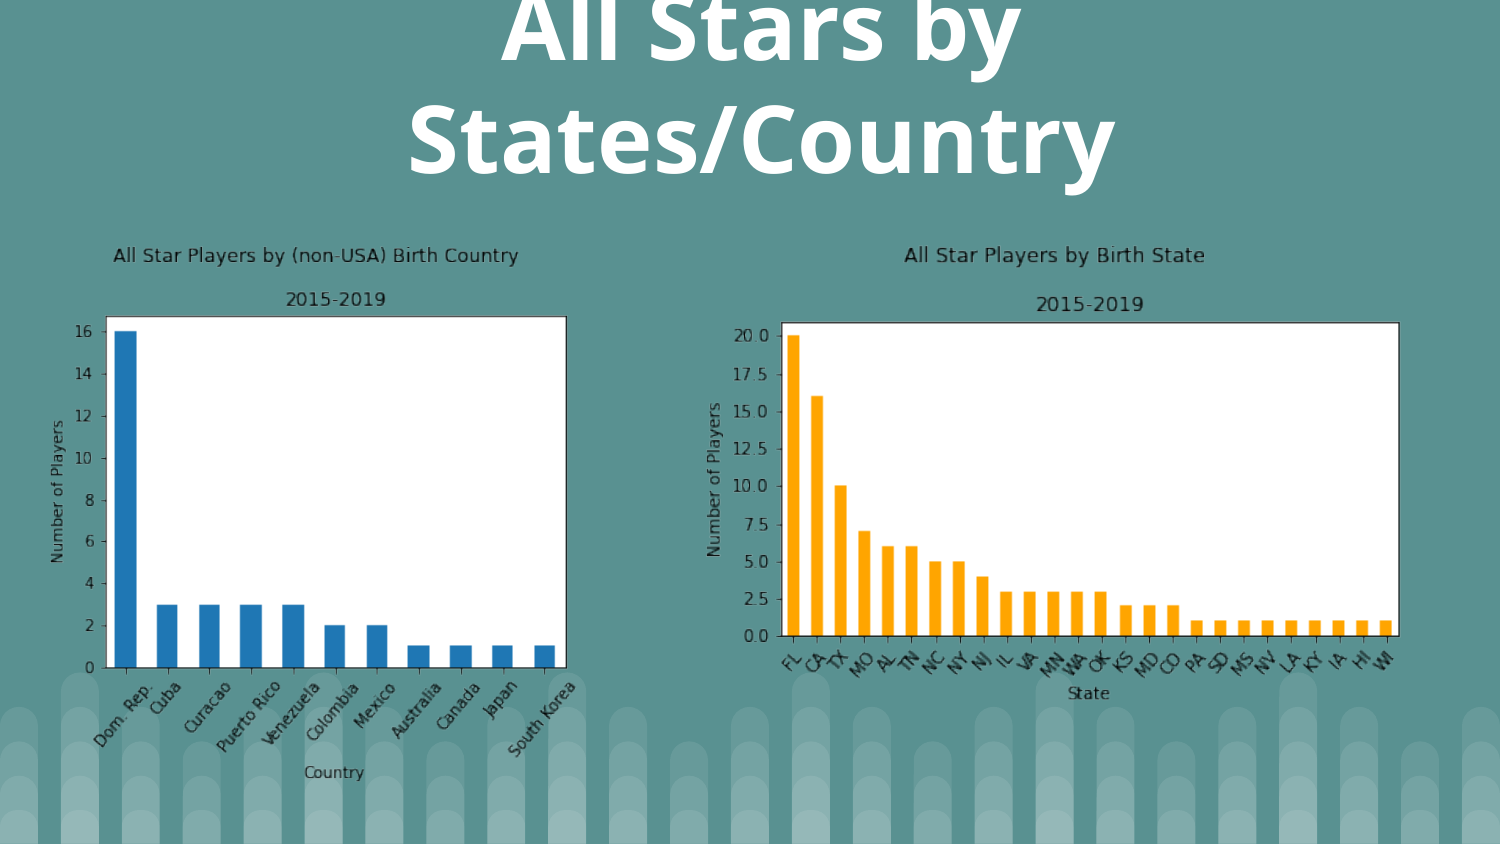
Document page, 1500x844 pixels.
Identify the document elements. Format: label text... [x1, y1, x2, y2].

title All Stars by States/Country [127, 15, 1396, 144]
picture [690, 236, 1419, 722]
picture [35, 236, 599, 800]
